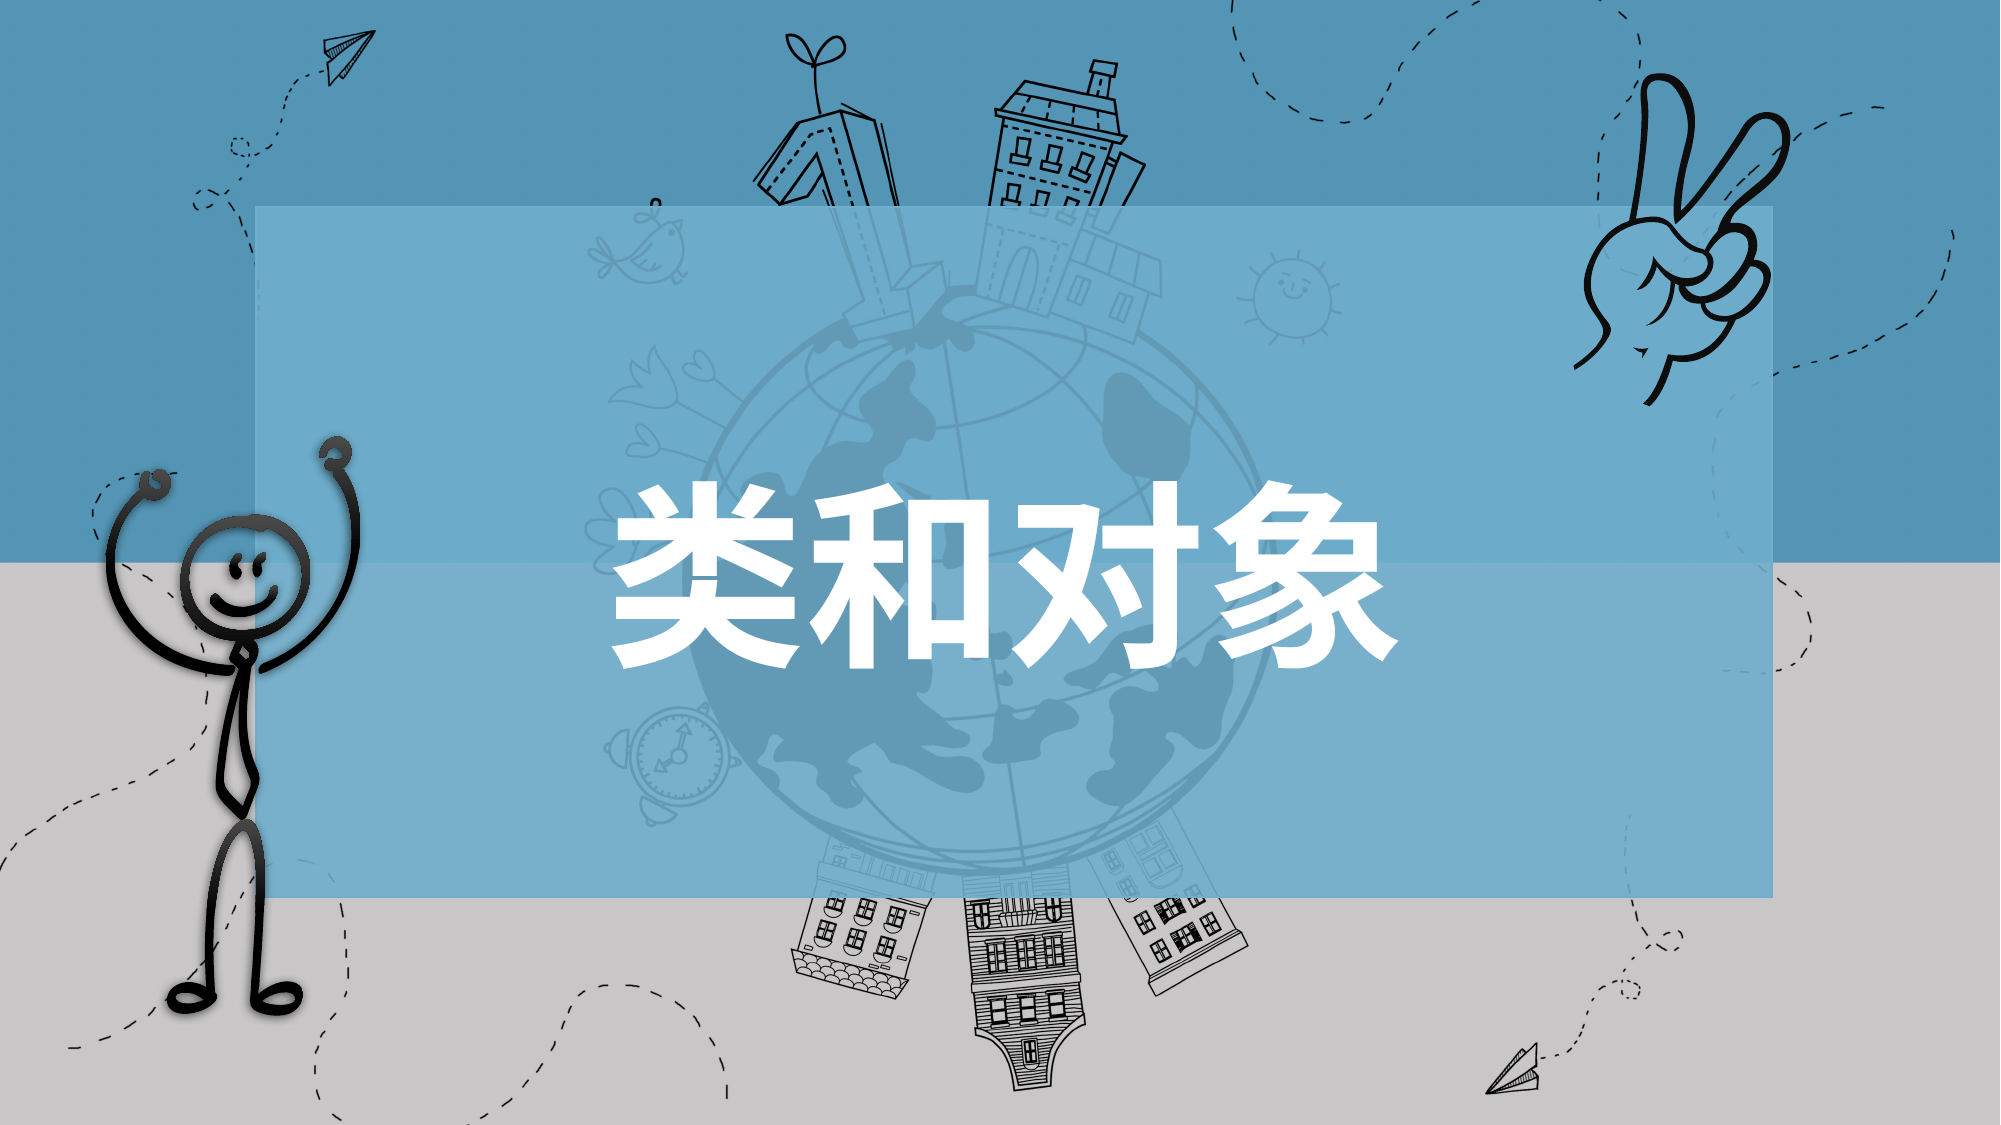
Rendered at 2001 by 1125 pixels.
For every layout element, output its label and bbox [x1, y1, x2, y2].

text_box [1582, 82, 1782, 408]
picture [0, 0, 2000, 1125]
text_box [102, 435, 366, 1017]
